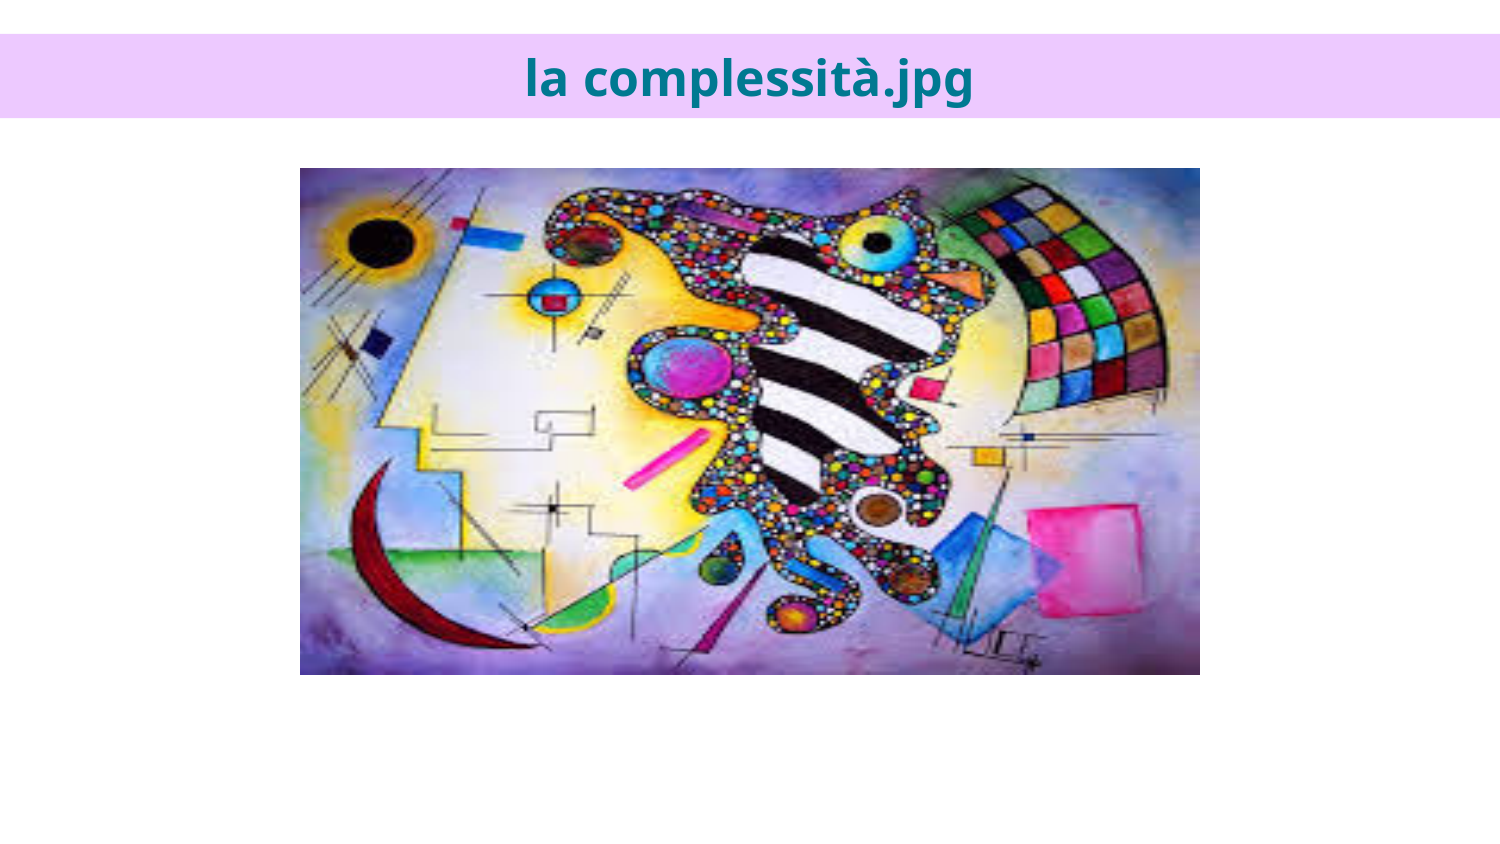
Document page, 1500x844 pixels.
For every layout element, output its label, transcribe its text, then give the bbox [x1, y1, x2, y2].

picture [299, 168, 1200, 676]
text_box [0, 33, 1500, 119]
text_box la complessità.jpg [74, 42, 1425, 110]
